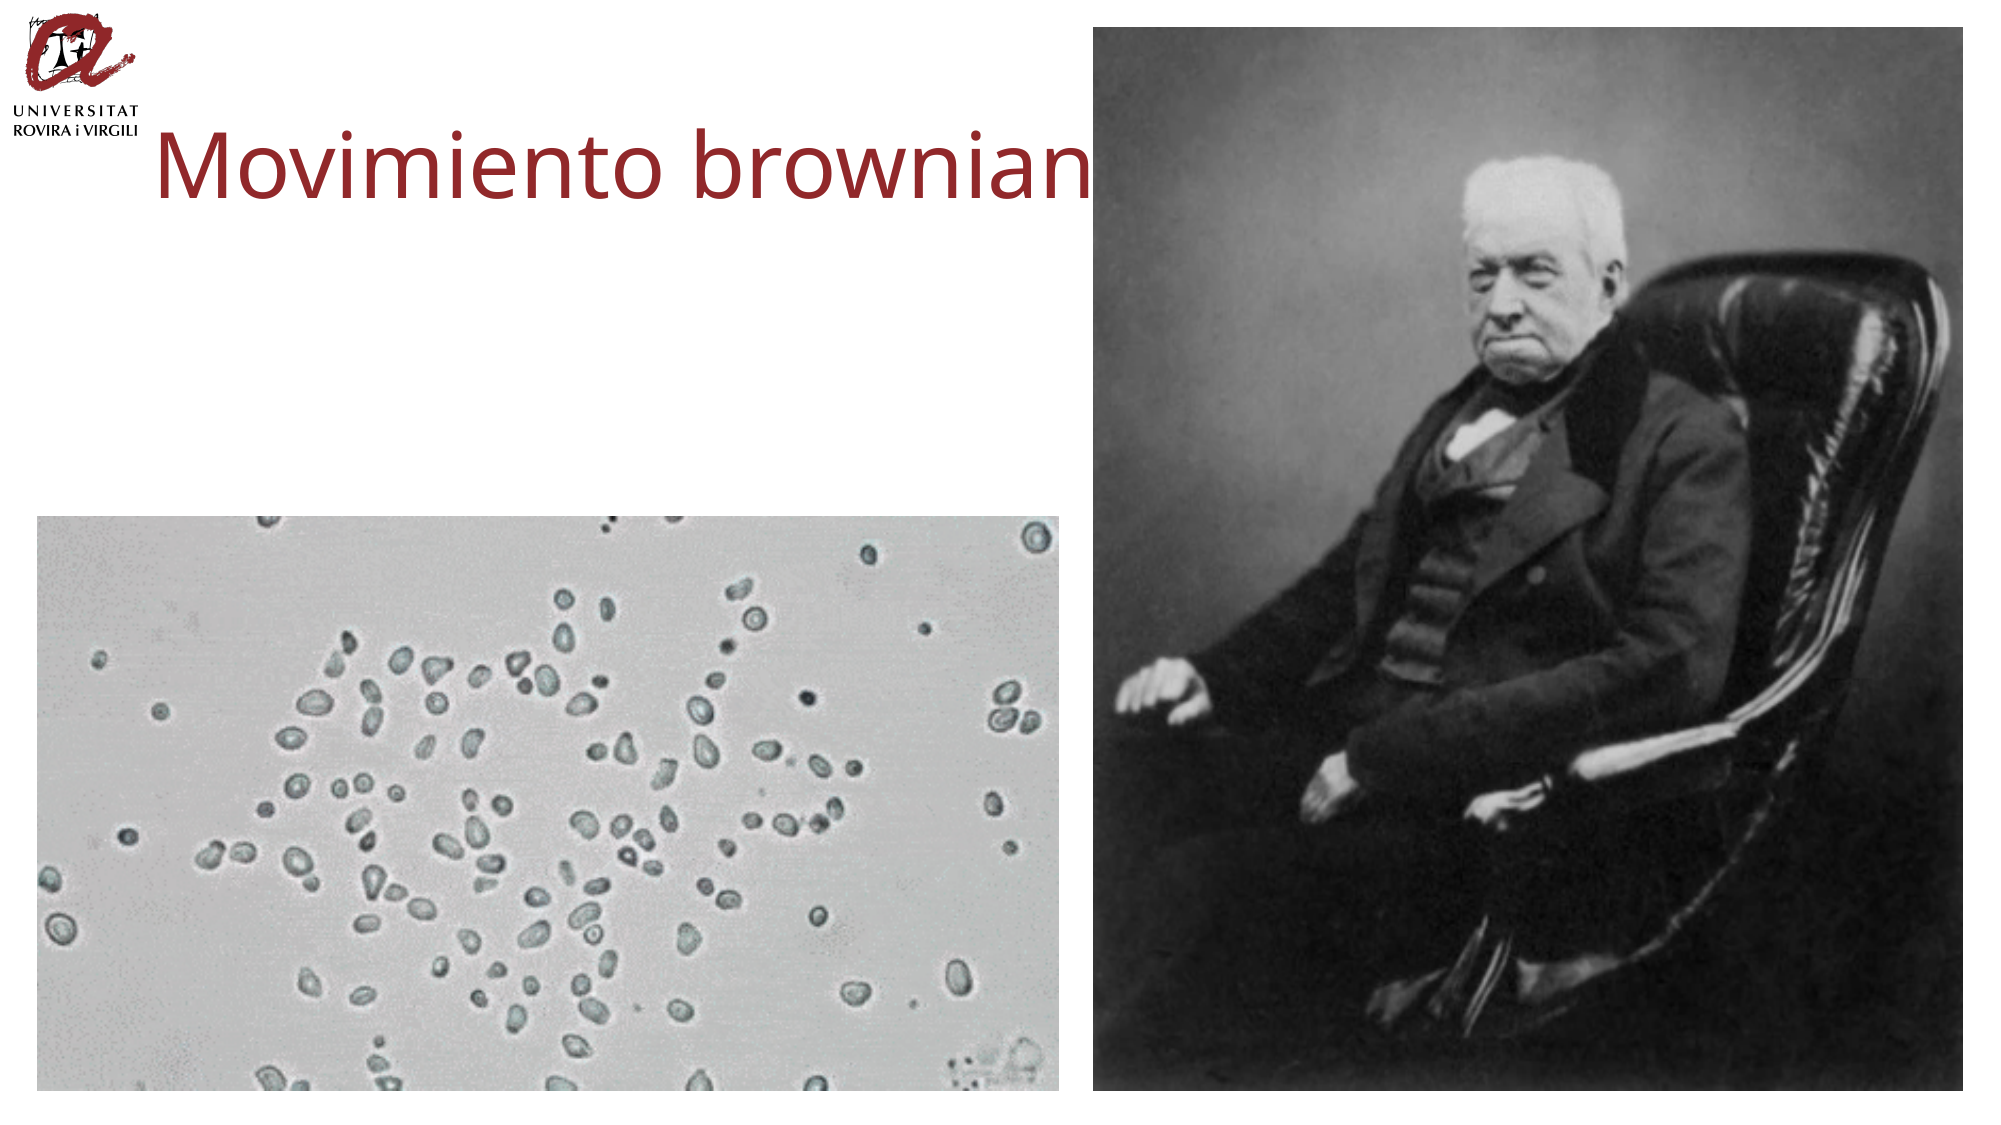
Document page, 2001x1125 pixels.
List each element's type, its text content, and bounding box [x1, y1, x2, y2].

picture [1092, 27, 1964, 1091]
title Movimiento browniano [137, 59, 1092, 278]
picture [36, 515, 1059, 1091]
picture [14, 13, 138, 136]
